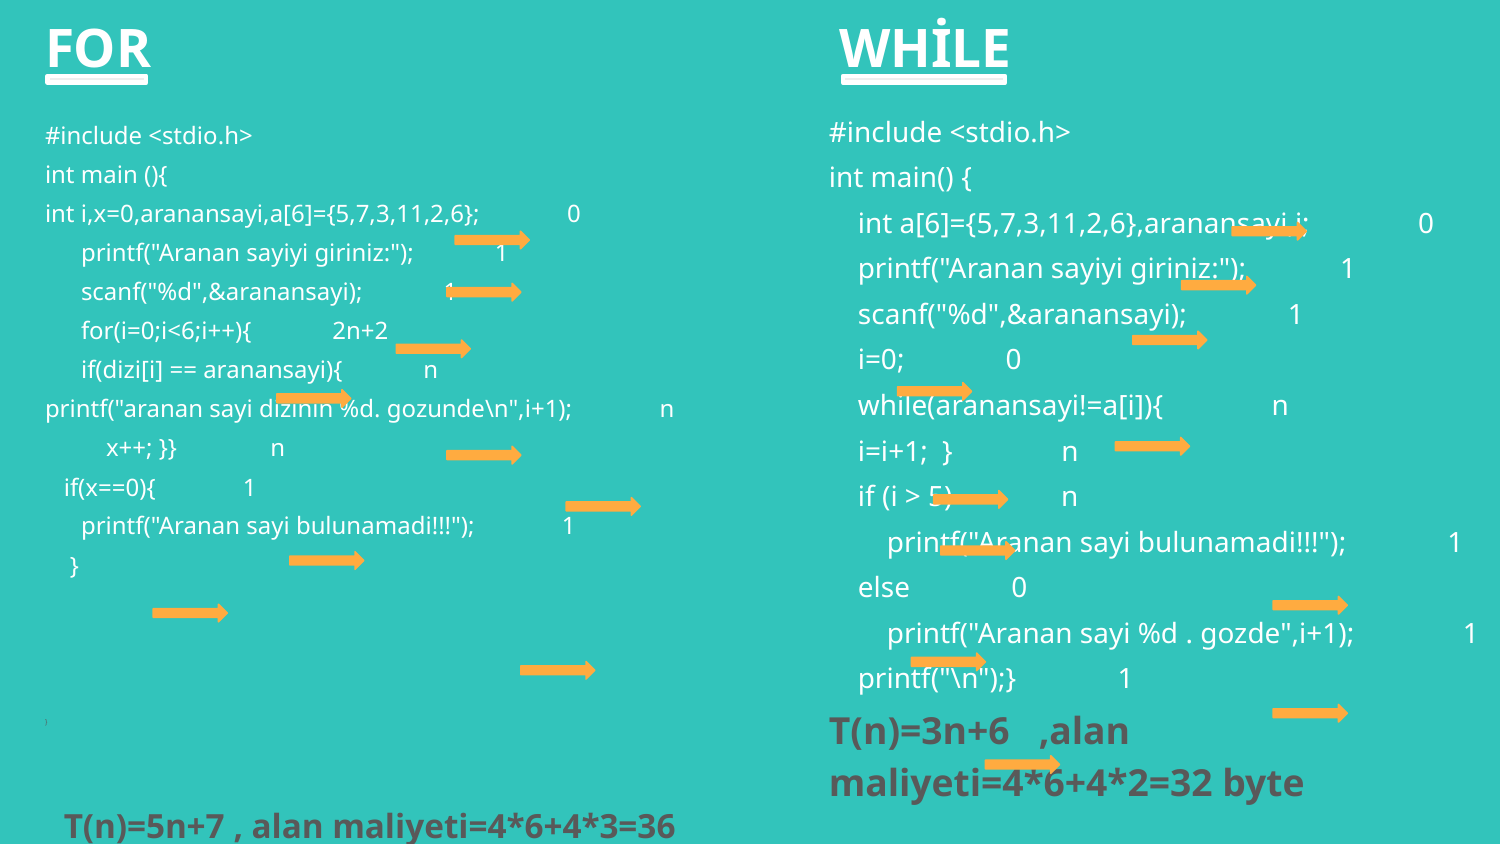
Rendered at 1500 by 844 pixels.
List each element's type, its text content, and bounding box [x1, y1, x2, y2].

text_box [985, 755, 1060, 774]
text_box [289, 551, 364, 570]
text_box [933, 490, 1008, 509]
text_box [1273, 704, 1348, 723]
text_box [446, 283, 521, 301]
text_box [1273, 596, 1348, 614]
text_box [47, 75, 147, 83]
text_box T(n)=5n+7 , alan maliyeti=4*6+4*3=36 byte [48, 783, 719, 844]
text_box [843, 75, 1006, 83]
title WHİLE [824, 0, 1481, 94]
text_box [1181, 276, 1256, 294]
text_box [566, 497, 641, 516]
text_box [396, 339, 471, 358]
text_box [446, 446, 521, 464]
text_box [153, 604, 228, 622]
text_box [1115, 437, 1190, 456]
text_box [455, 231, 530, 249]
text_box [911, 653, 986, 671]
text_box [1232, 222, 1307, 241]
text_box [897, 382, 972, 401]
text_box [1132, 331, 1207, 349]
text_box [520, 661, 595, 680]
text_box [276, 389, 351, 408]
list #include <stdio.h> int main (){ int i,x=0,aranansayi,a[6]={5,7,3,11,2,6}; 0 printf("Aranan sayiyi giriniz:"); 1 scanf("%d",&aranansayi); 1 for(i=0;i<6;i++){ 2n+2 if(dizi[i] == aranansayi){ n printf("aranan sayi dizinin %d. gozunde\n",i+1); n x++; }} n if(x==0){ 1 printf("Aranan sayi bulunamadi!!!"); 1 } } [30, 101, 700, 756]
title FOR [30, 0, 687, 94]
list #include <stdio.h> int main() { int a[6]={5,7,3,11,2,6},aranansayi,i; 0 printf("Aranan sayiyi giriniz:"); 1 scanf("%d",&aranansayi); 1 i=0; 0 while(aranansayi!=a[i]){ n i=i+1; } n if (i > 5) n printf("Aranan sayi bulunamadi!!!"); 1 else 0 printf("Aranan sayi %d . gozde",i+1); 1 printf("\n");} 1 T(n)=3n+6 ,alan maliyeti=4*6+4*2=32 byte [813, 94, 1500, 844]
